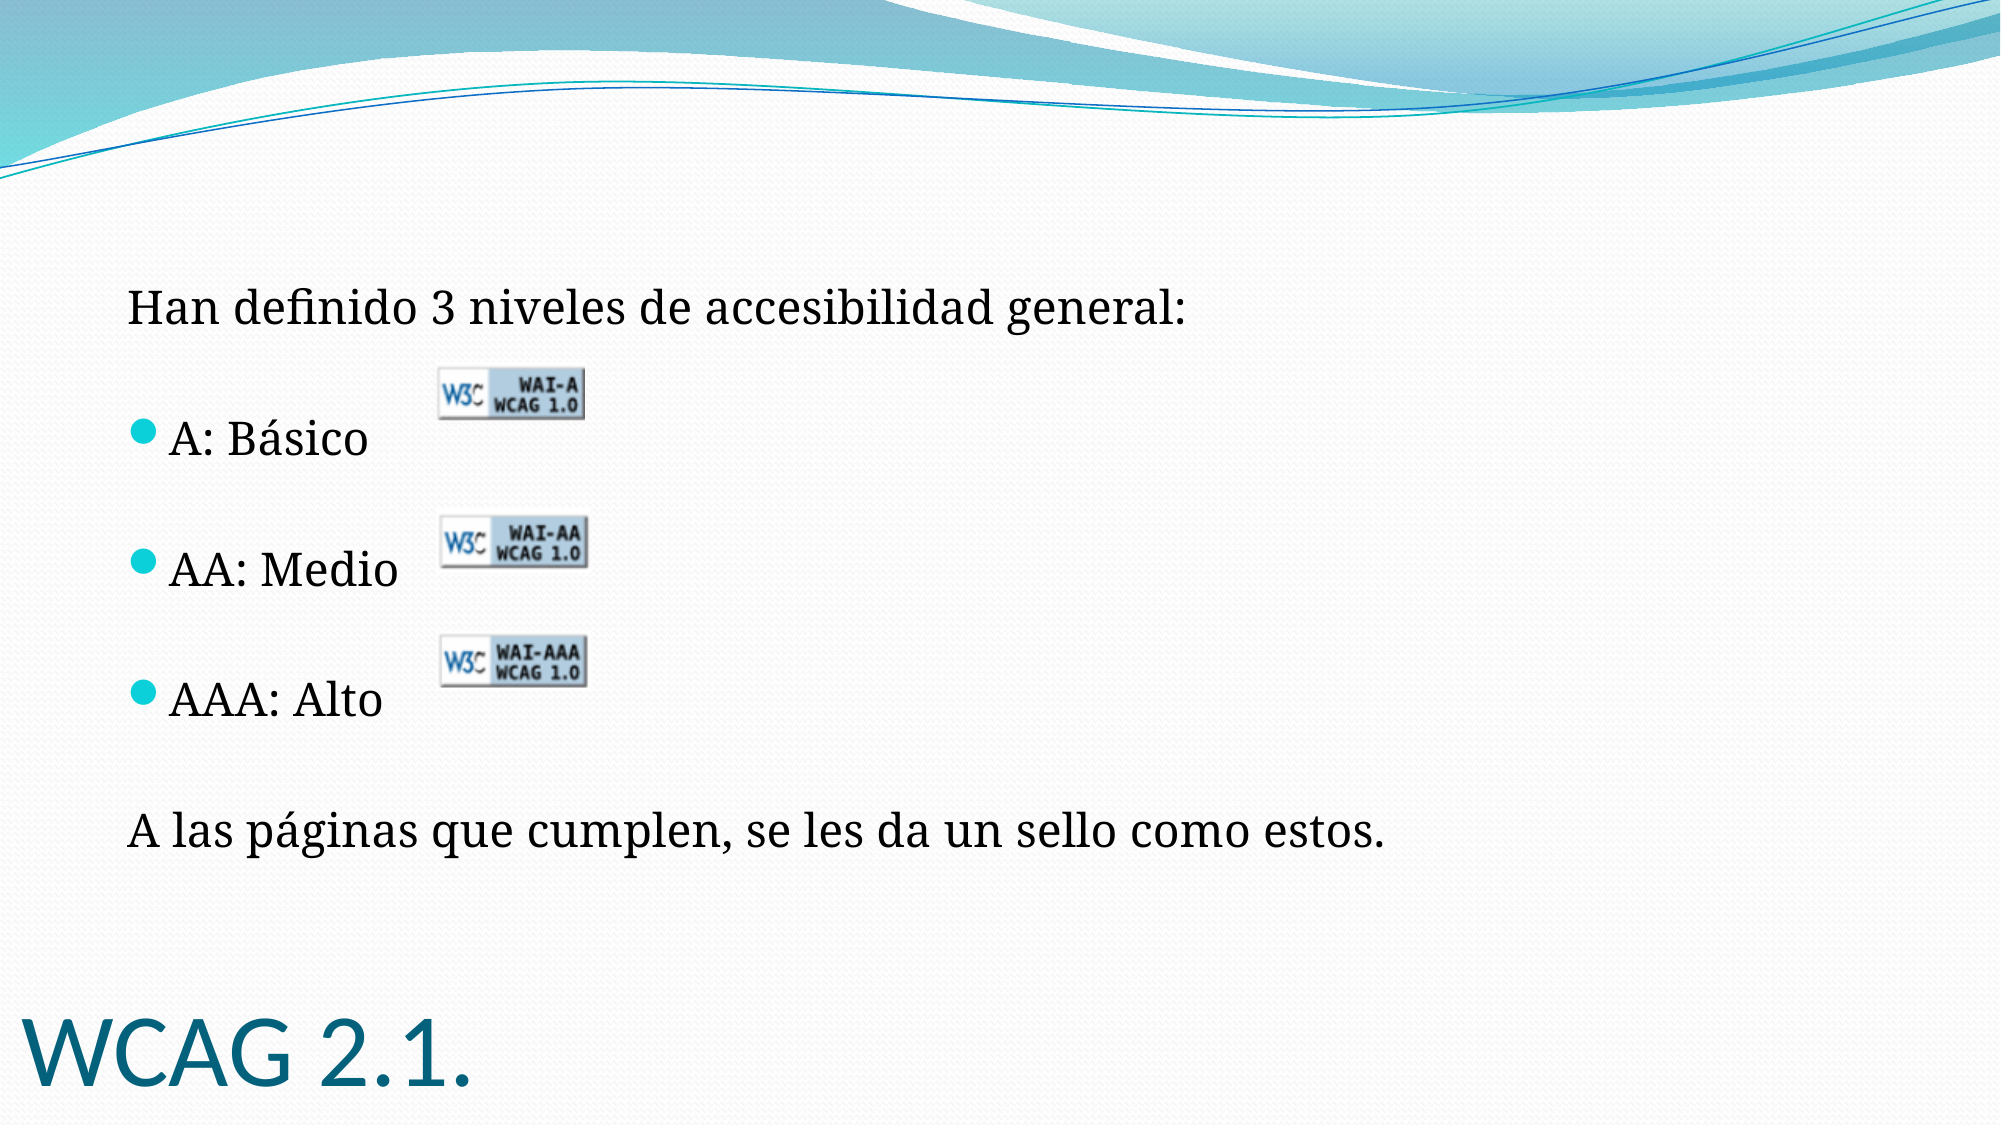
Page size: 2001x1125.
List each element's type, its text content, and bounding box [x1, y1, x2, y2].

list Han definido 3 niveles de accesibilidad general: A: Básico AA: Medio AAA: Alto A las páginas que cumplen, se les da un sello como estos. [112, 271, 2000, 864]
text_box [435, 362, 591, 692]
title WCAG 2.1. [21, 919, 1822, 1107]
